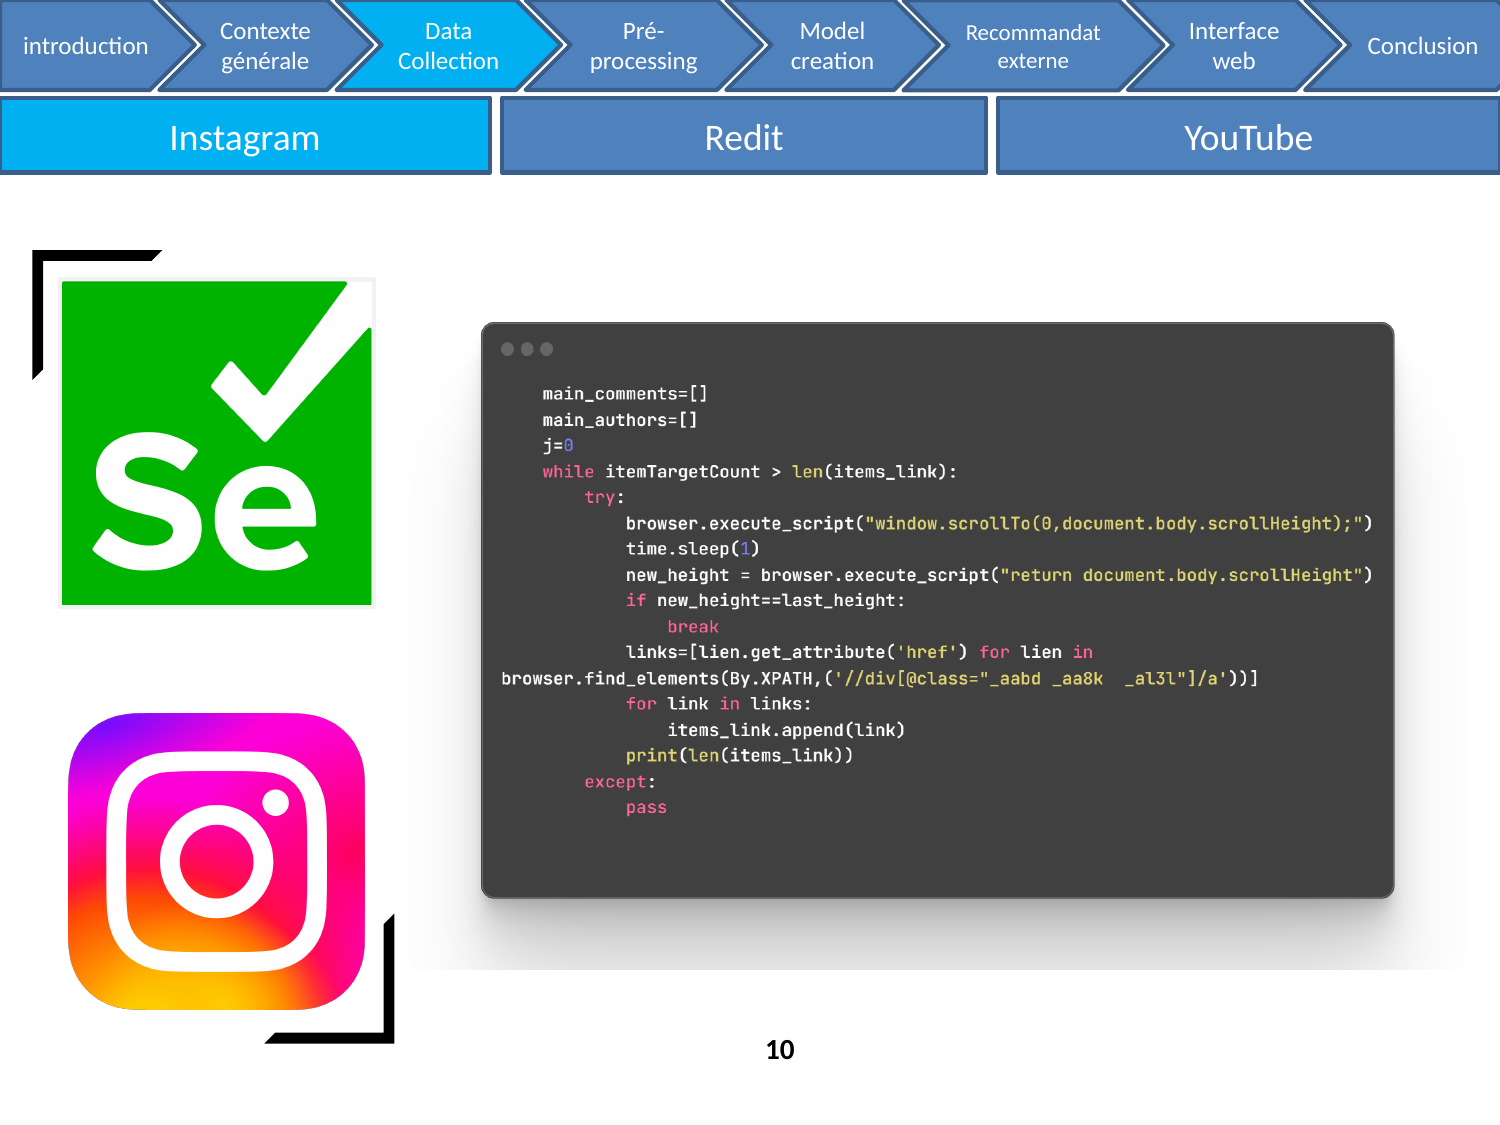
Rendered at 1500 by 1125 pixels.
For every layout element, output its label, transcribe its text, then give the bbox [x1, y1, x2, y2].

picture [409, 249, 1466, 970]
text_box Contexte générale [159, 0, 372, 90]
text_box introduction [0, 0, 195, 90]
picture [61, 280, 373, 606]
text_box Model creation [726, 0, 939, 90]
text_box [32, 250, 163, 381]
text_box Pré-processing [525, 0, 762, 90]
text_box YouTube [998, 97, 1500, 173]
text_box Data Collection [336, 0, 562, 90]
text_box Conclusion [1305, 0, 1500, 90]
text_box [264, 913, 395, 1044]
text_box Interface web [1127, 0, 1341, 90]
text_box 10 [749, 1023, 868, 1074]
text_box Recommandat externe [903, 0, 1164, 91]
picture [68, 713, 365, 1010]
text_box Instagram [0, 97, 491, 173]
text_box Redit [501, 97, 987, 173]
